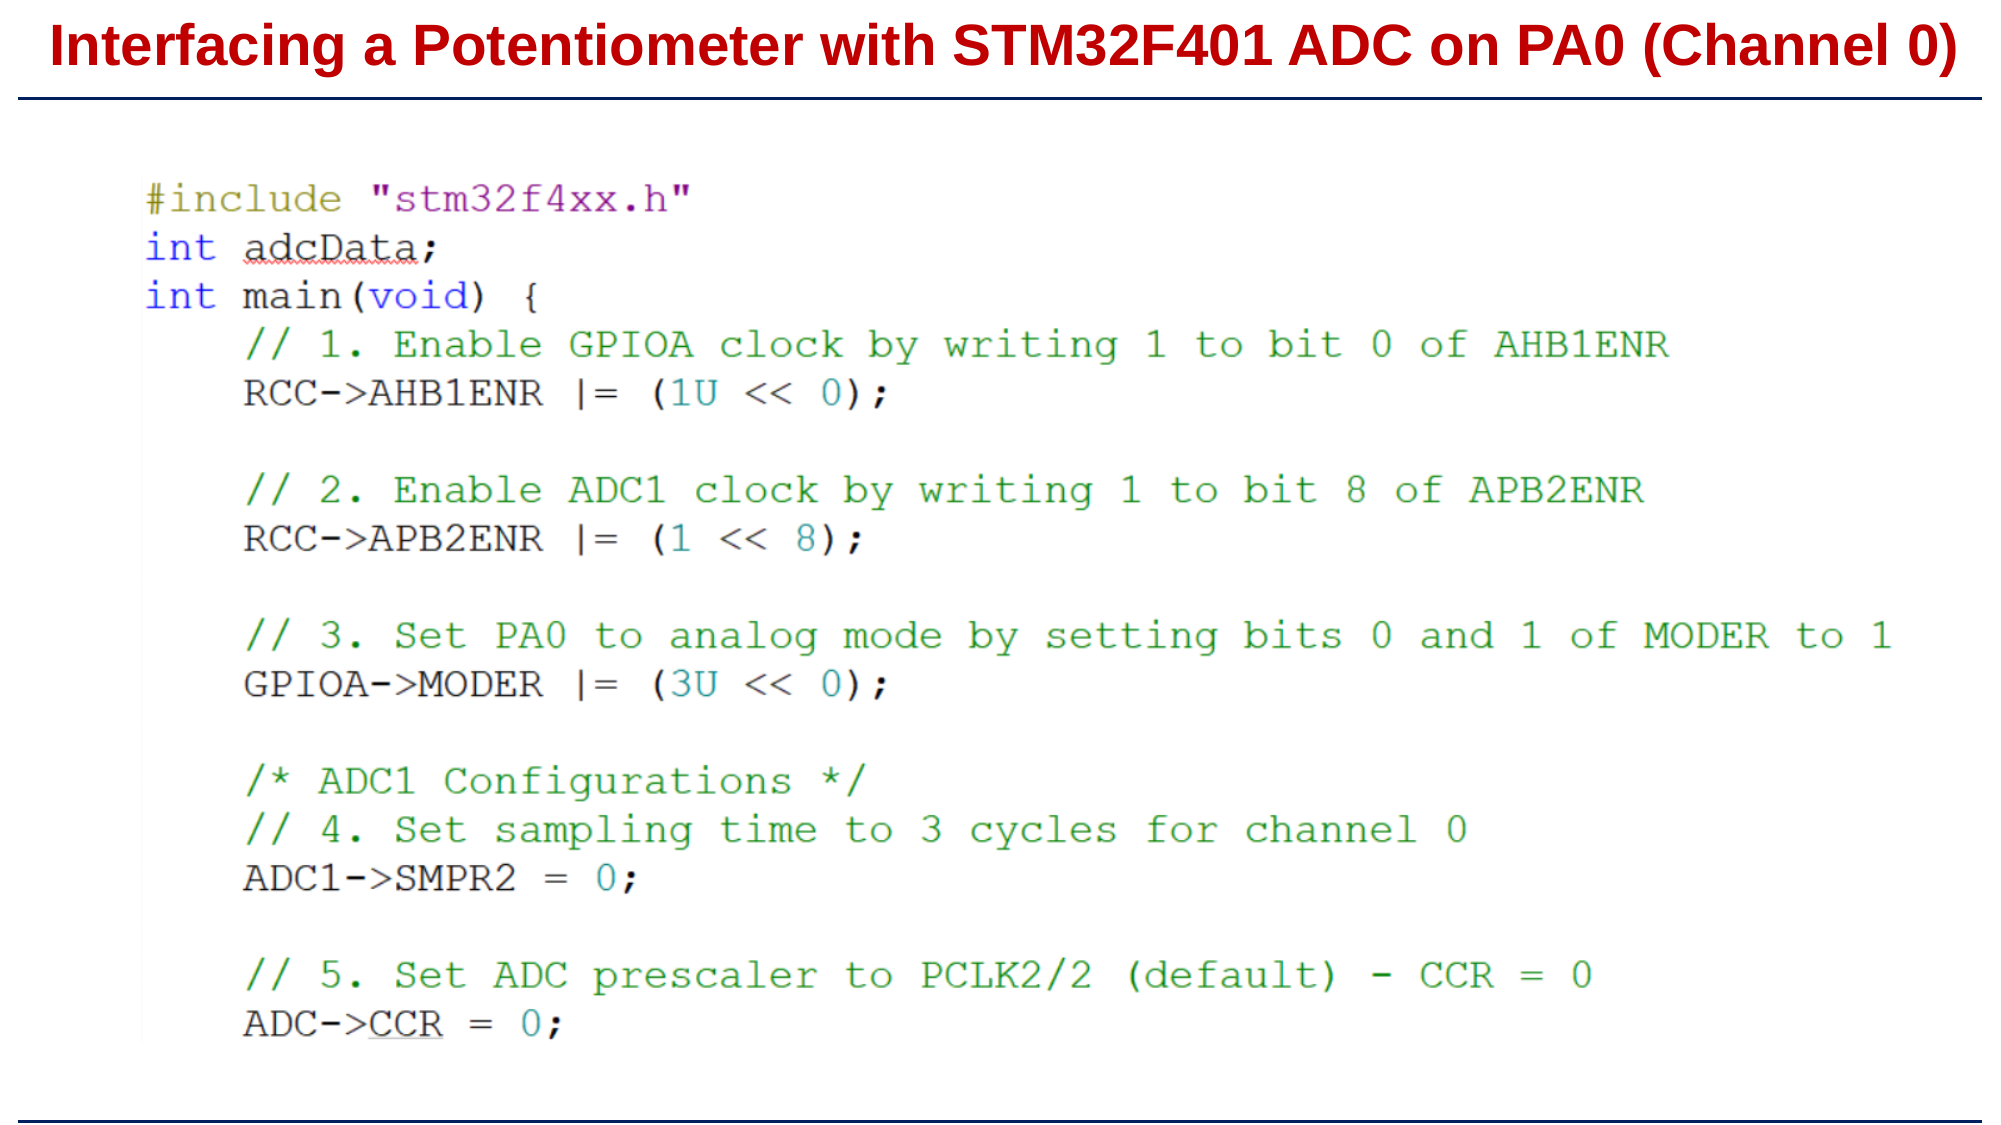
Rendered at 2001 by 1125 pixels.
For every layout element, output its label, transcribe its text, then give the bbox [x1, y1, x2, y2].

title Interfacing a Potentiometer with STM32F401 ADC on PA0 (Channel 0) [22, 7, 1988, 86]
picture [141, 177, 1905, 1044]
